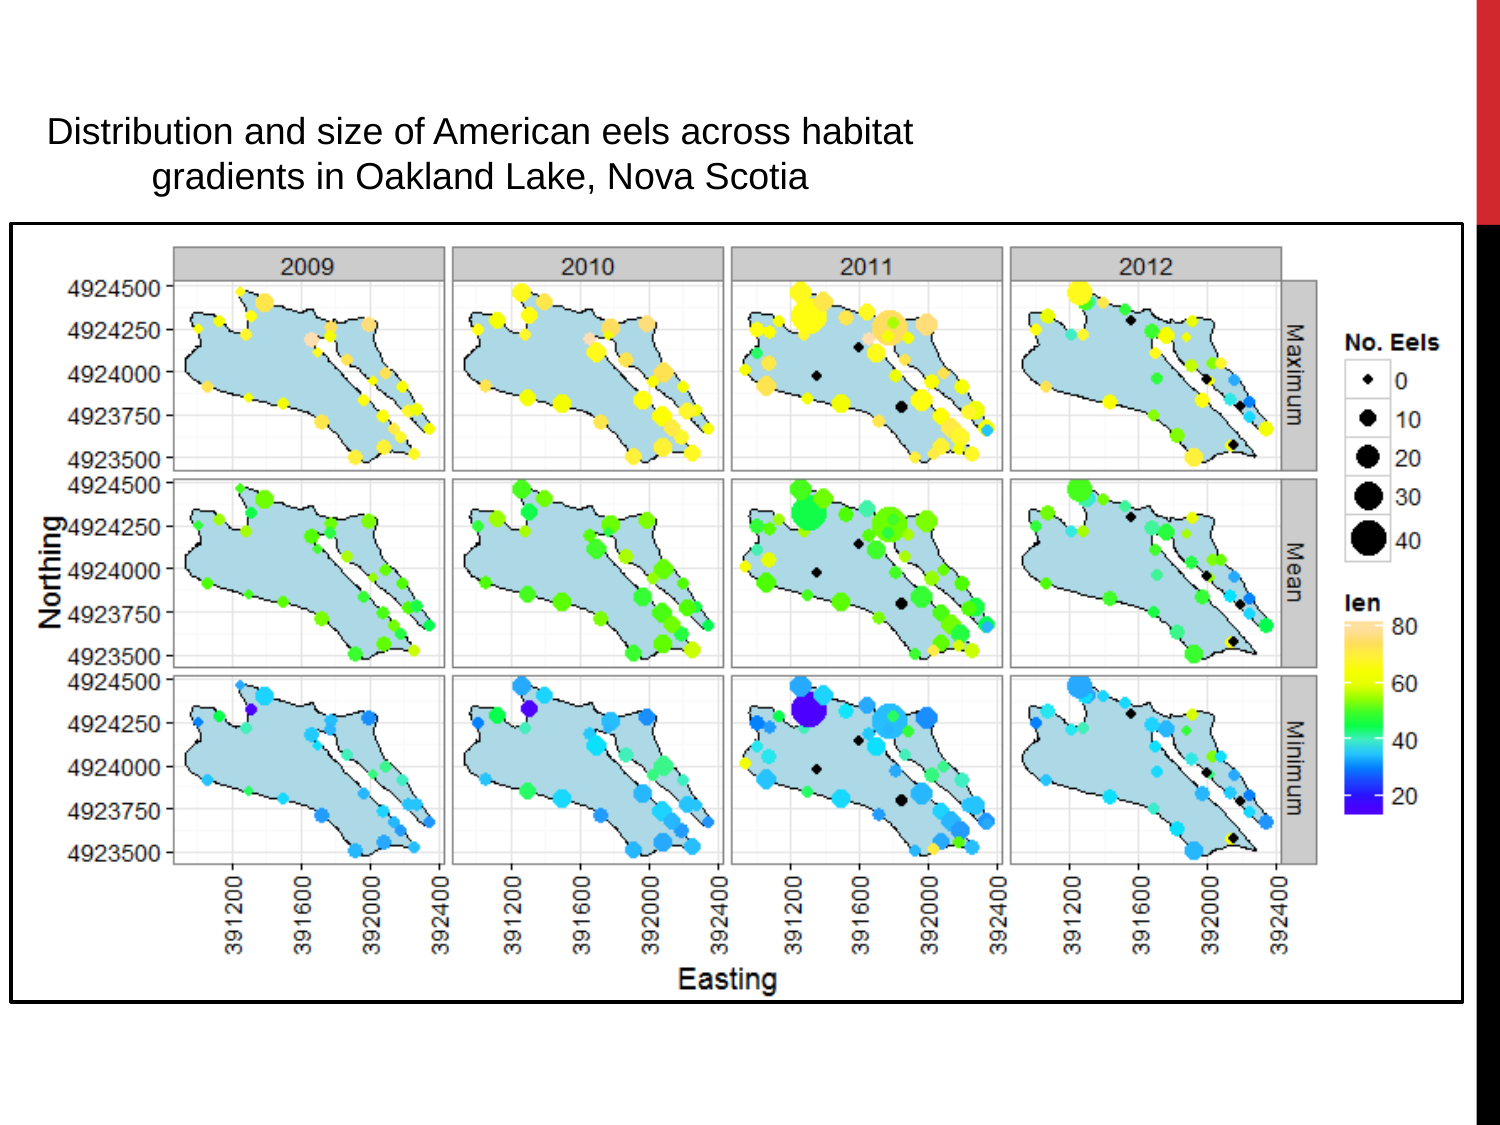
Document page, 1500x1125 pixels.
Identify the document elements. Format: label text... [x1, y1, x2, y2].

picture [11, 224, 1462, 1001]
text_box Distribution and size of American eels across habitat gradients in Oakland Lake, Nova Scotia [0, 99, 962, 205]
